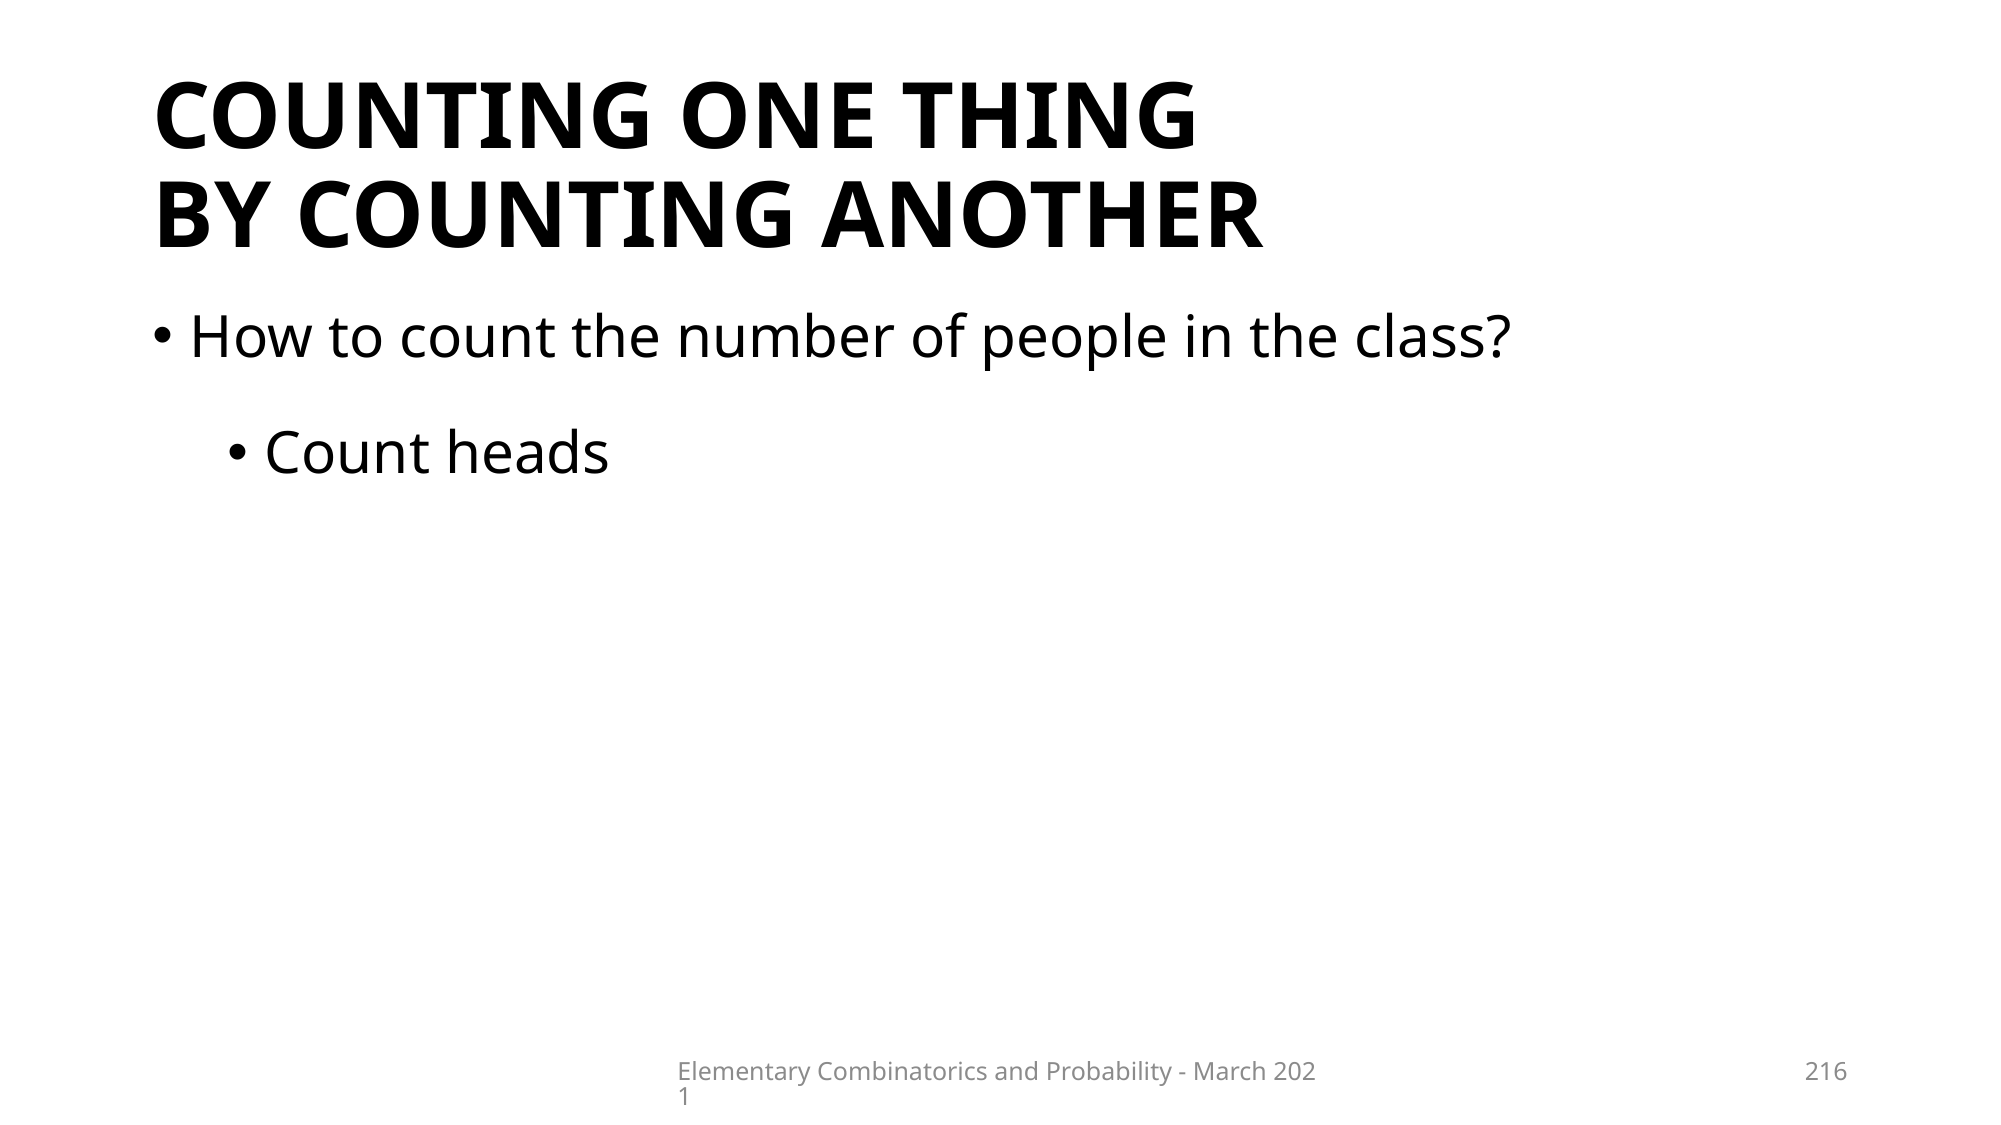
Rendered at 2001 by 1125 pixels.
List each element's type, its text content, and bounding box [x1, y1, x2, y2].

list How to count the number of people in the class? Count heads Count their laptops Count ears and divide by 2  (assuming that everyone has exactly two ears) [137, 299, 1863, 1014]
slide_number 216 [1412, 1042, 1863, 1103]
footer Elementary Combinatorics and Probability - March 2021 [662, 1042, 1338, 1103]
title COUNTING ONE THING BY COUNTING ANOTHER [137, 59, 1863, 278]
